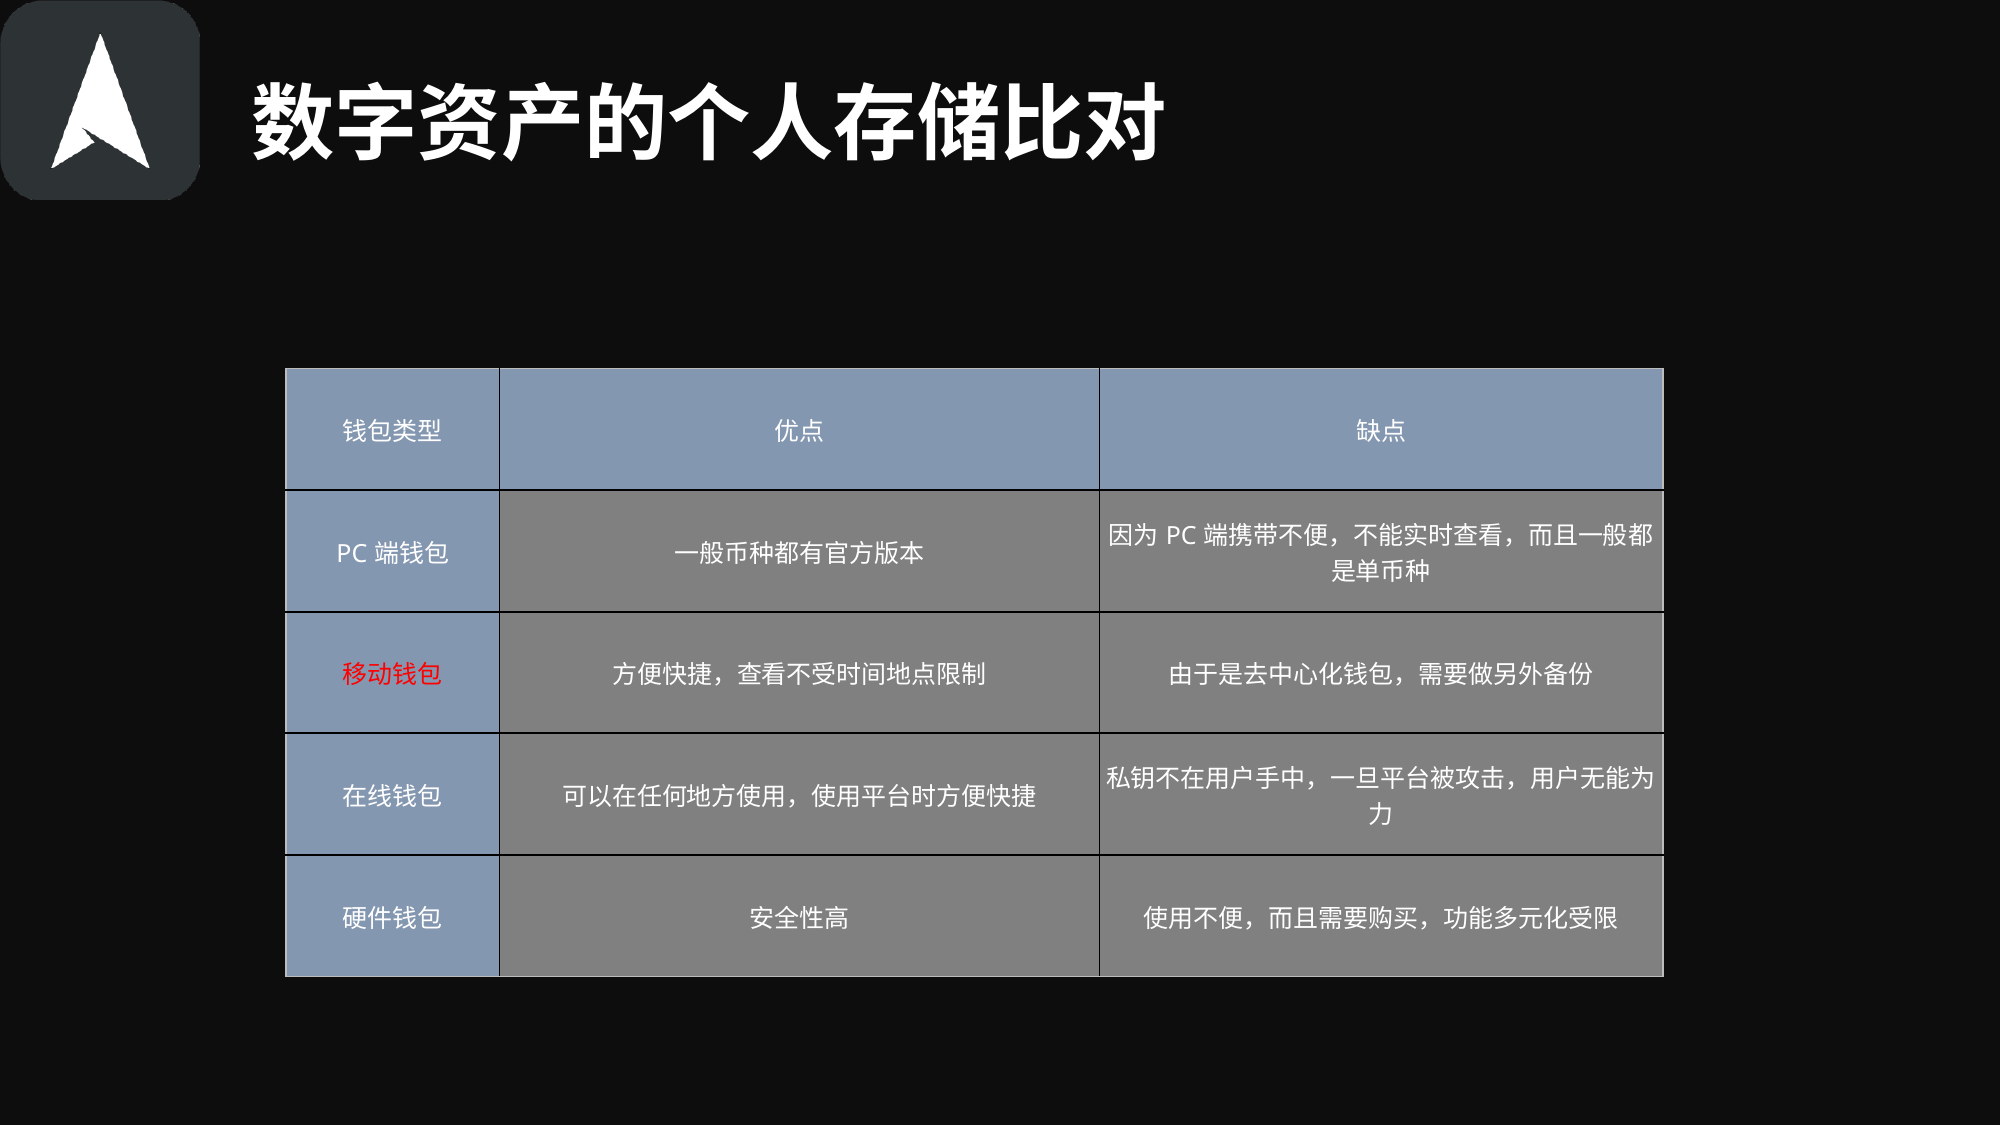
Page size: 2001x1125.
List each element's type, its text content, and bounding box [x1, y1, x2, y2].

table_cell 在线钱包 [287, 734, 499, 854]
table_header 钱包类型 [287, 369, 499, 489]
picture [0, 0, 200, 200]
table_cell 移动钱包 [287, 613, 499, 732]
table_cell 一般币种都有官方版本 [500, 491, 1099, 611]
table_cell 私钥不在用户手中，一旦平台被攻击，用户无能为力 [1100, 734, 1662, 854]
table_cell 方便快捷，查看不受时间地点限制 [500, 613, 1099, 732]
list 数字资产的个人存储比对 [200, 73, 1250, 170]
table_cell 安全性高 [500, 856, 1099, 976]
table_header 优点 [500, 369, 1099, 489]
table_cell PC端钱包 [287, 491, 499, 611]
table_cell 使用不便，而且需要购买，功能多元化受限 [1100, 856, 1662, 976]
table_cell 因为PC端携带不便，不能实时查看，而且一般都是单币种 [1100, 491, 1662, 611]
table_cell 硬件钱包 [287, 856, 499, 976]
table_cell 由于是去中心化钱包，需要做另外备份 [1100, 613, 1662, 732]
table_header 缺点 [1100, 369, 1662, 489]
table_cell 可以在任何地方使用，使用平台时方便快捷 [500, 734, 1099, 854]
